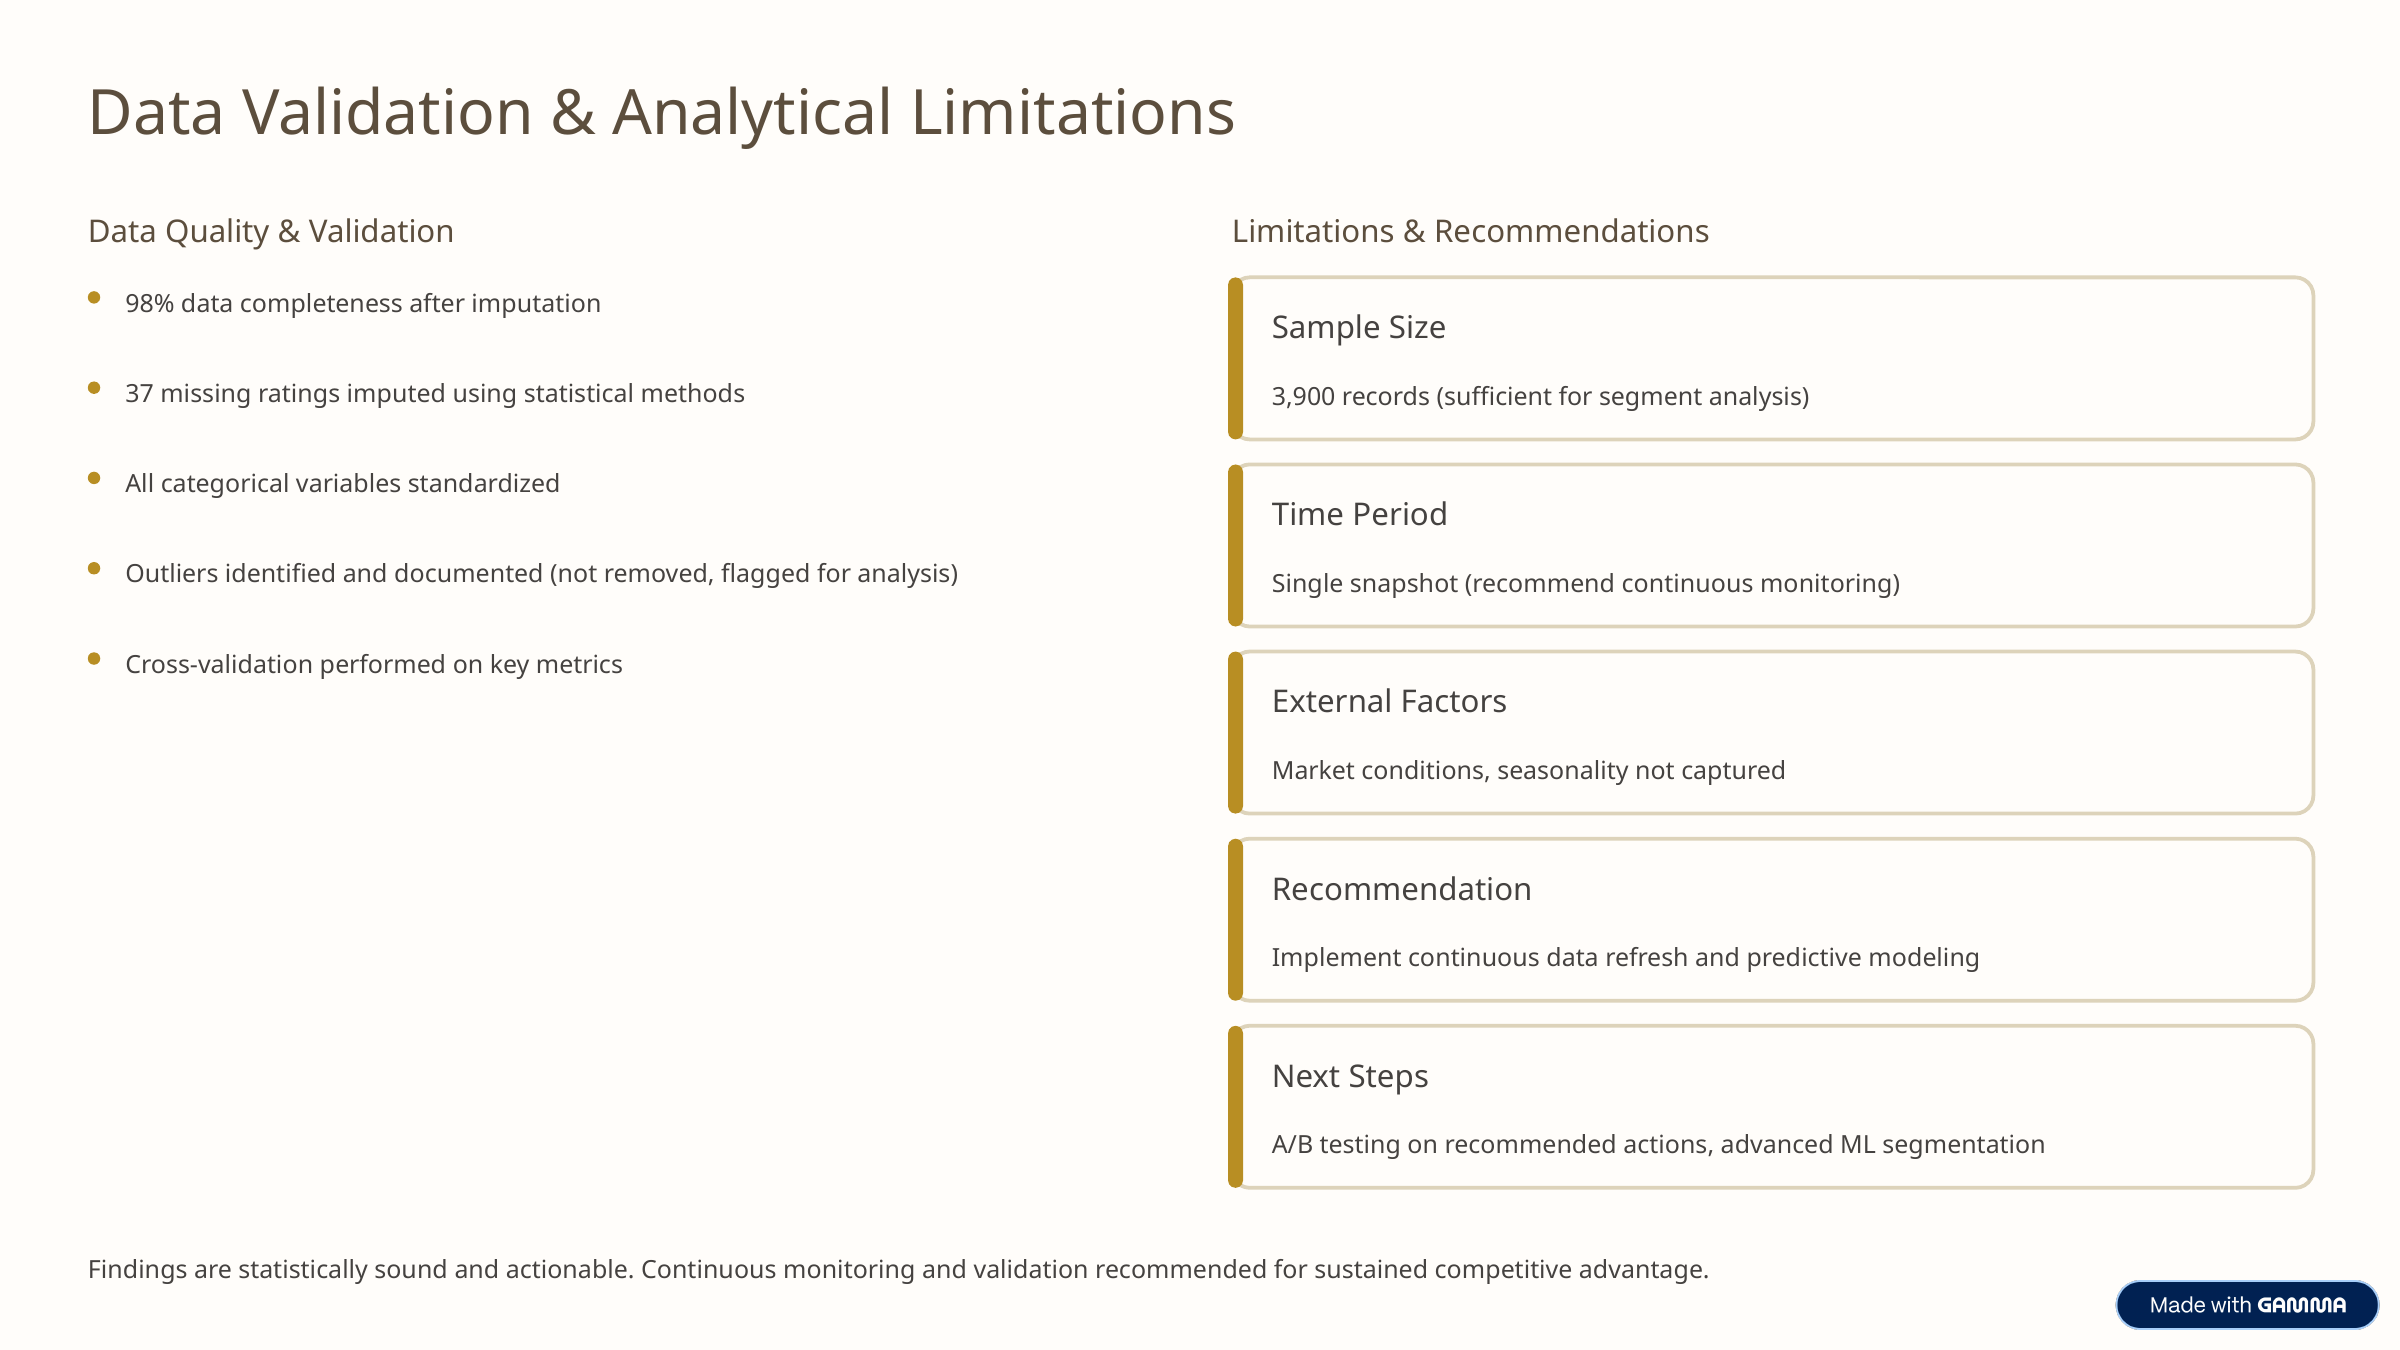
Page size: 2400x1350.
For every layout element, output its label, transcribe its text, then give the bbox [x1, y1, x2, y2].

text_box [87, 652, 101, 665]
text_box Single snapshot (recommend continuous monitoring) [1271, 557, 2285, 598]
text_box Sample Size [1271, 306, 1586, 346]
text_box [1241, 1025, 2314, 1188]
text_box Limitations & Recommendations [1231, 210, 1768, 250]
text_box [1228, 838, 1244, 1001]
text_box [1228, 651, 1244, 814]
text_box Outliers identified and documented (not removed, flagged for analysis) [125, 548, 1170, 589]
text_box Data Quality & Validation [87, 210, 498, 250]
text_box External Factors [1271, 680, 1586, 720]
text_box [1228, 1025, 1244, 1188]
text_box A/B testing on recommended actions, advanced ML segmentation [1271, 1118, 2285, 1159]
text_box [87, 291, 101, 304]
text_box [87, 471, 101, 485]
text_box [1241, 277, 2314, 440]
text_box Implement continuous data refresh and predictive modeling [1271, 931, 2285, 972]
text_box [1228, 277, 1244, 440]
text_box [1228, 464, 1244, 627]
text_box [1241, 651, 2314, 814]
text_box Findings are statistically sound and actionable. Continuous monitoring and validation recommended for sustained competitive advantage. [87, 1244, 2313, 1285]
picture [2106, 1271, 2389, 1339]
text_box Recommendation [1271, 867, 1586, 907]
text_box Next Steps [1271, 1054, 1586, 1094]
text_box [87, 381, 101, 394]
text_box 3,900 records (sufficient for segment analysis) [1271, 370, 2285, 411]
text_box Data Validation & Analytical Limitations [87, 68, 1376, 148]
text_box [1241, 464, 2314, 627]
text_box [1241, 838, 2314, 1001]
text_box 37 missing ratings imputed using statistical methods [125, 367, 1170, 408]
text_box All categorical variables standardized [125, 457, 1170, 499]
text_box Cross-validation performed on key metrics [125, 638, 1170, 679]
text_box [87, 561, 101, 575]
text_box Market conditions, seasonality not captured [1271, 744, 2285, 785]
text_box 98% data completeness after imputation [125, 277, 1170, 318]
text_box Time Period [1271, 493, 1586, 533]
